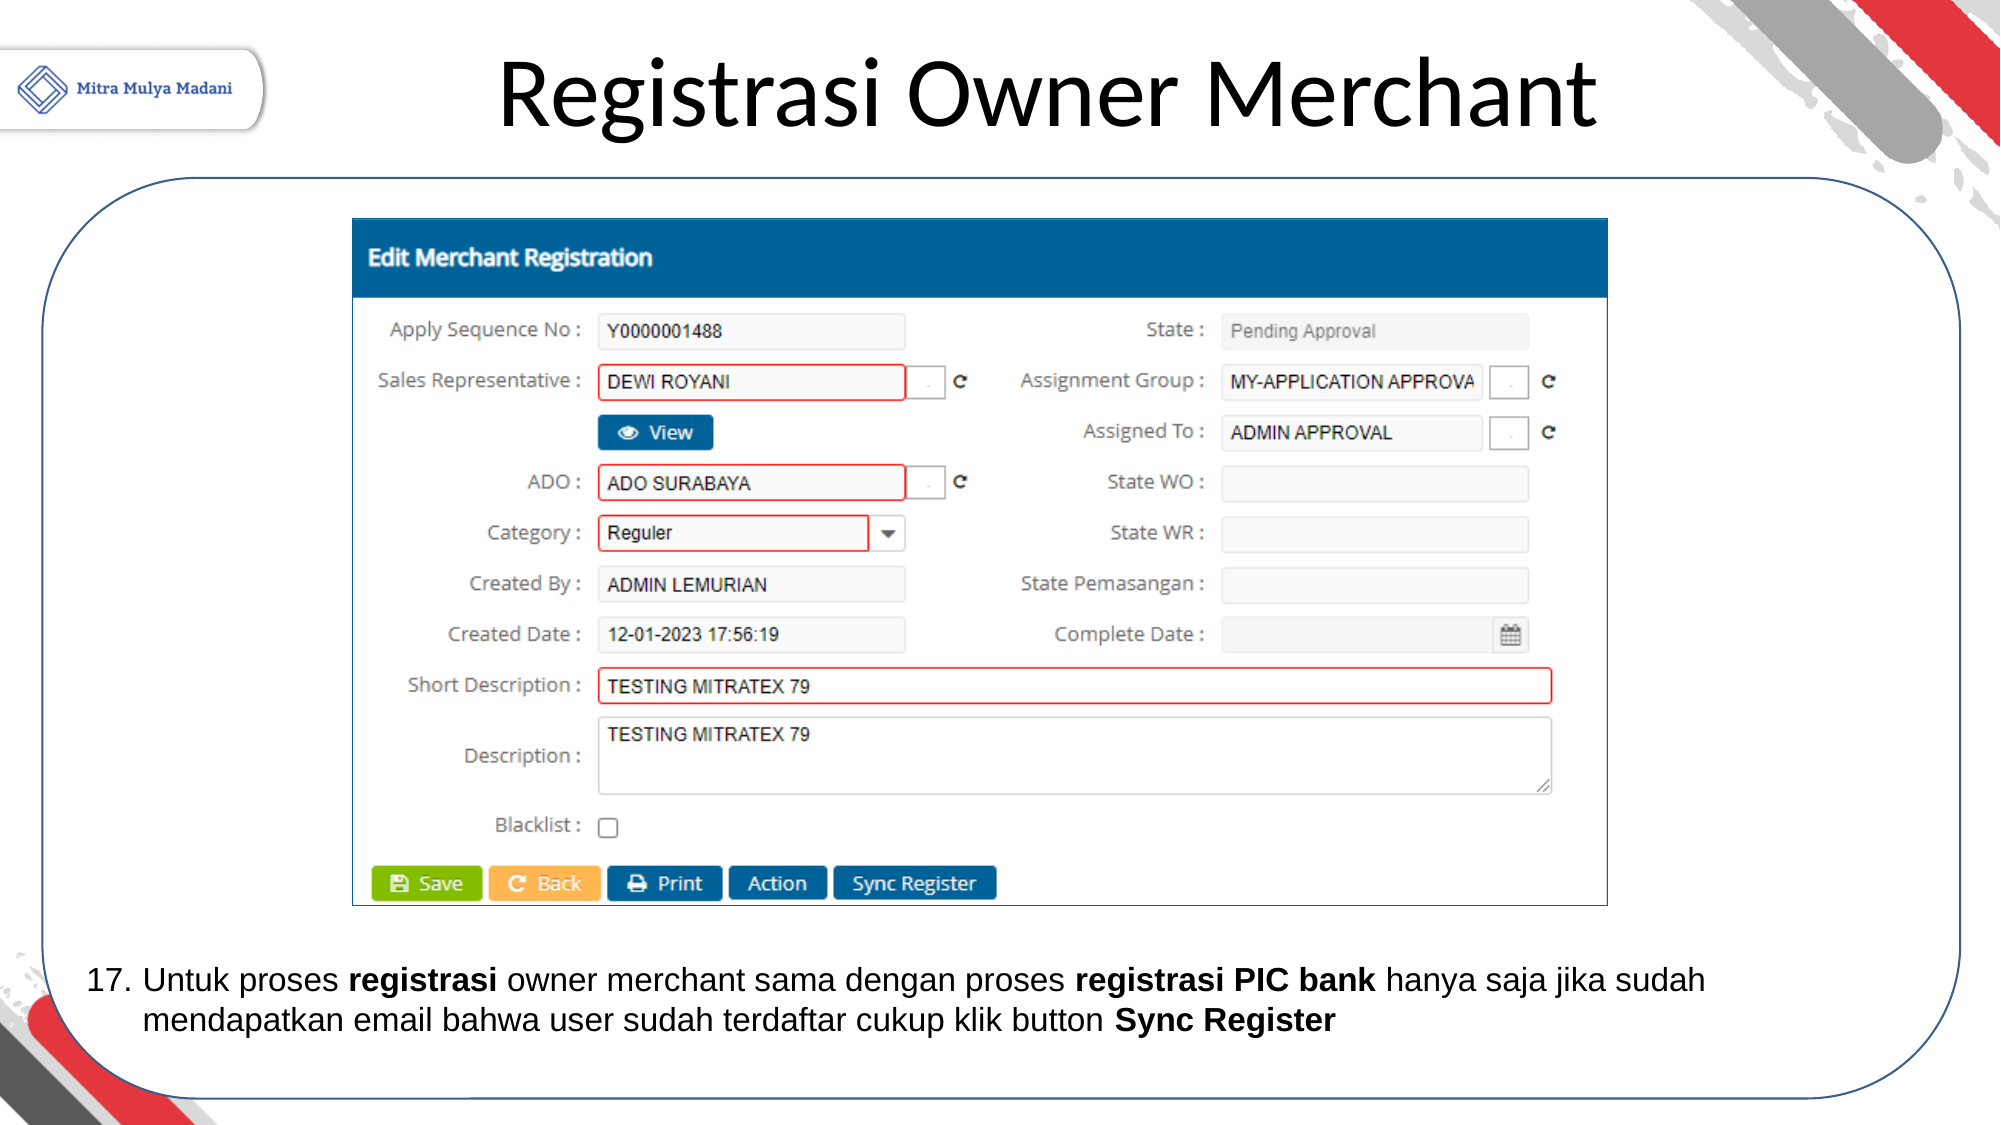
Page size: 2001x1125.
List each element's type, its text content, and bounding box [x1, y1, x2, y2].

picture [1683, 0, 2000, 399]
picture [0, 877, 219, 1125]
picture [0, 38, 271, 142]
text_box Untuk proses registrasi owner merchant sama dengan proses registrasi PIC bank hanya saja jika sudah mendapatkan email bahwa user sudah terdaftar cukup klik button Sync Register [71, 950, 1889, 1046]
picture [352, 218, 1608, 906]
text_box Registrasi Owner Merchant [422, 32, 1677, 157]
